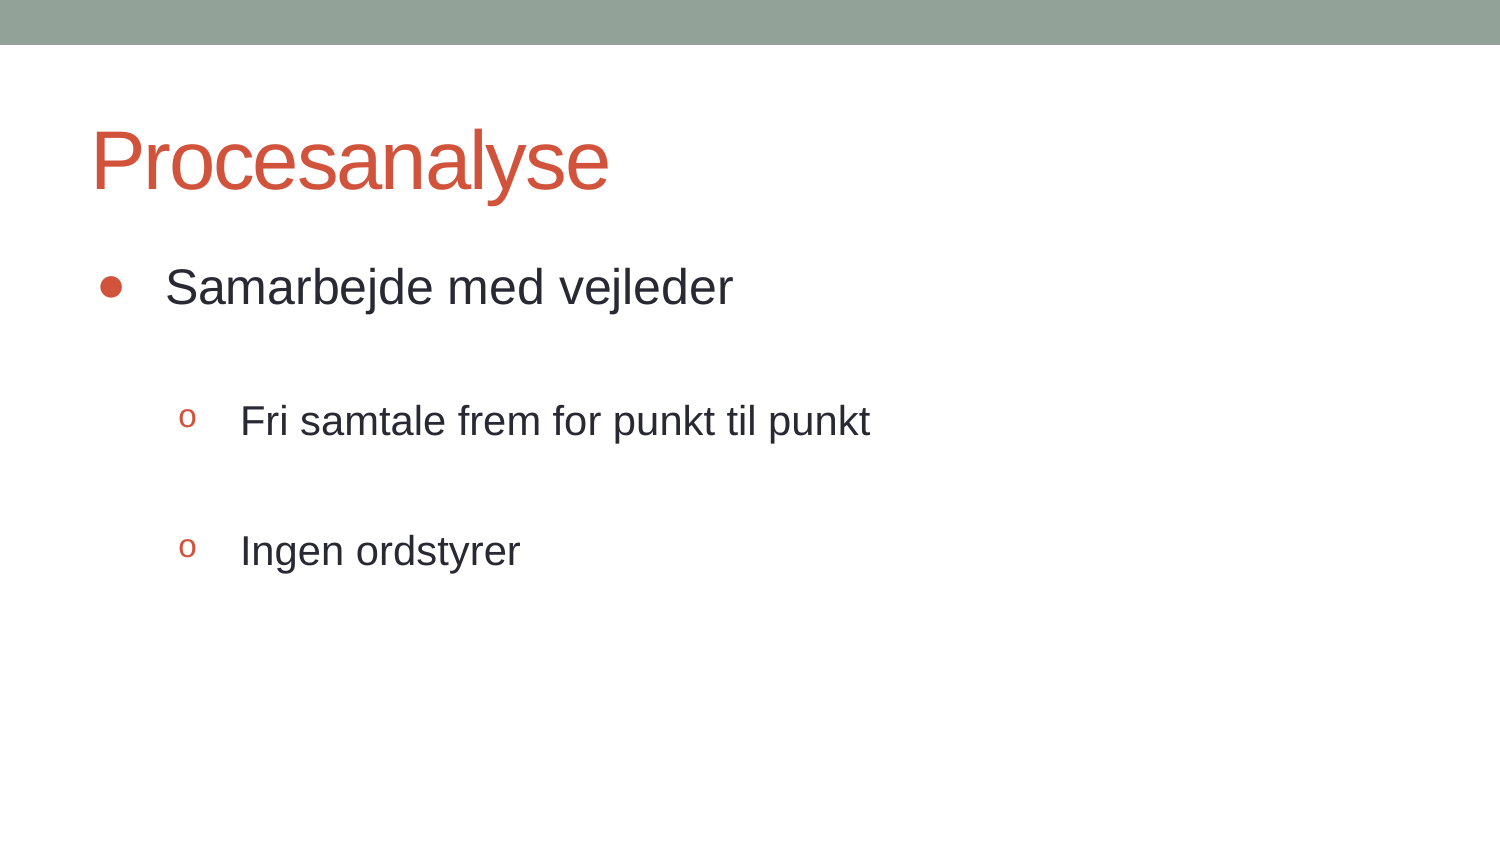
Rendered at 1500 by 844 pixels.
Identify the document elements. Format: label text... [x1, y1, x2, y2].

list Samarbejde med vejleder Fri samtale frem for punkt til punkt Ingen ordstyrer [75, 239, 1425, 808]
title Procesanalyse [75, 33, 1425, 221]
